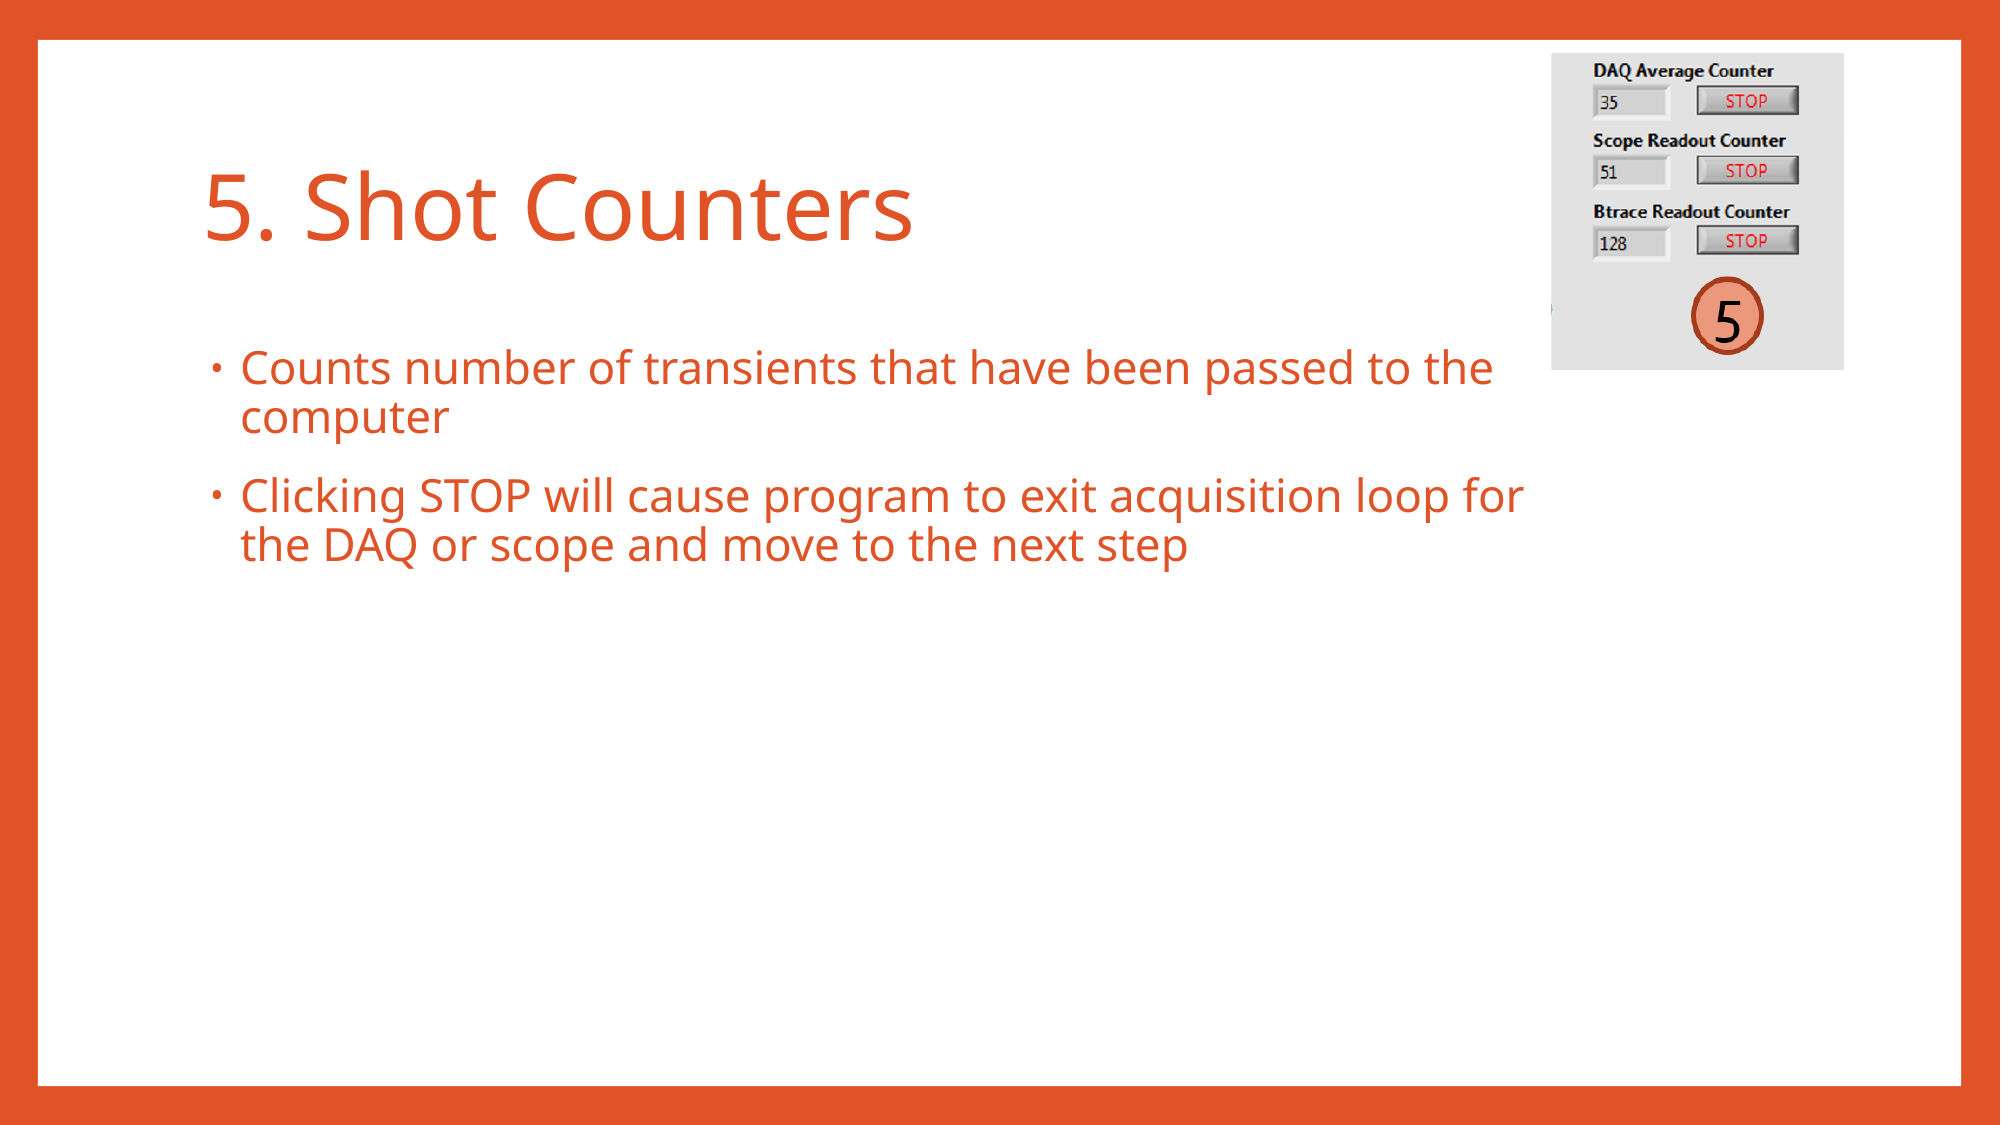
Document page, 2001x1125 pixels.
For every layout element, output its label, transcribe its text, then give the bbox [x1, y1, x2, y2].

list Counts number of transients that have been passed to the computer Clicking STOP will cause program to exit acquisition loop for the DAQ or scope and move to the next step [187, 337, 1552, 1000]
picture [1550, 53, 1845, 370]
title 5. Shot Counters [187, 99, 1545, 323]
